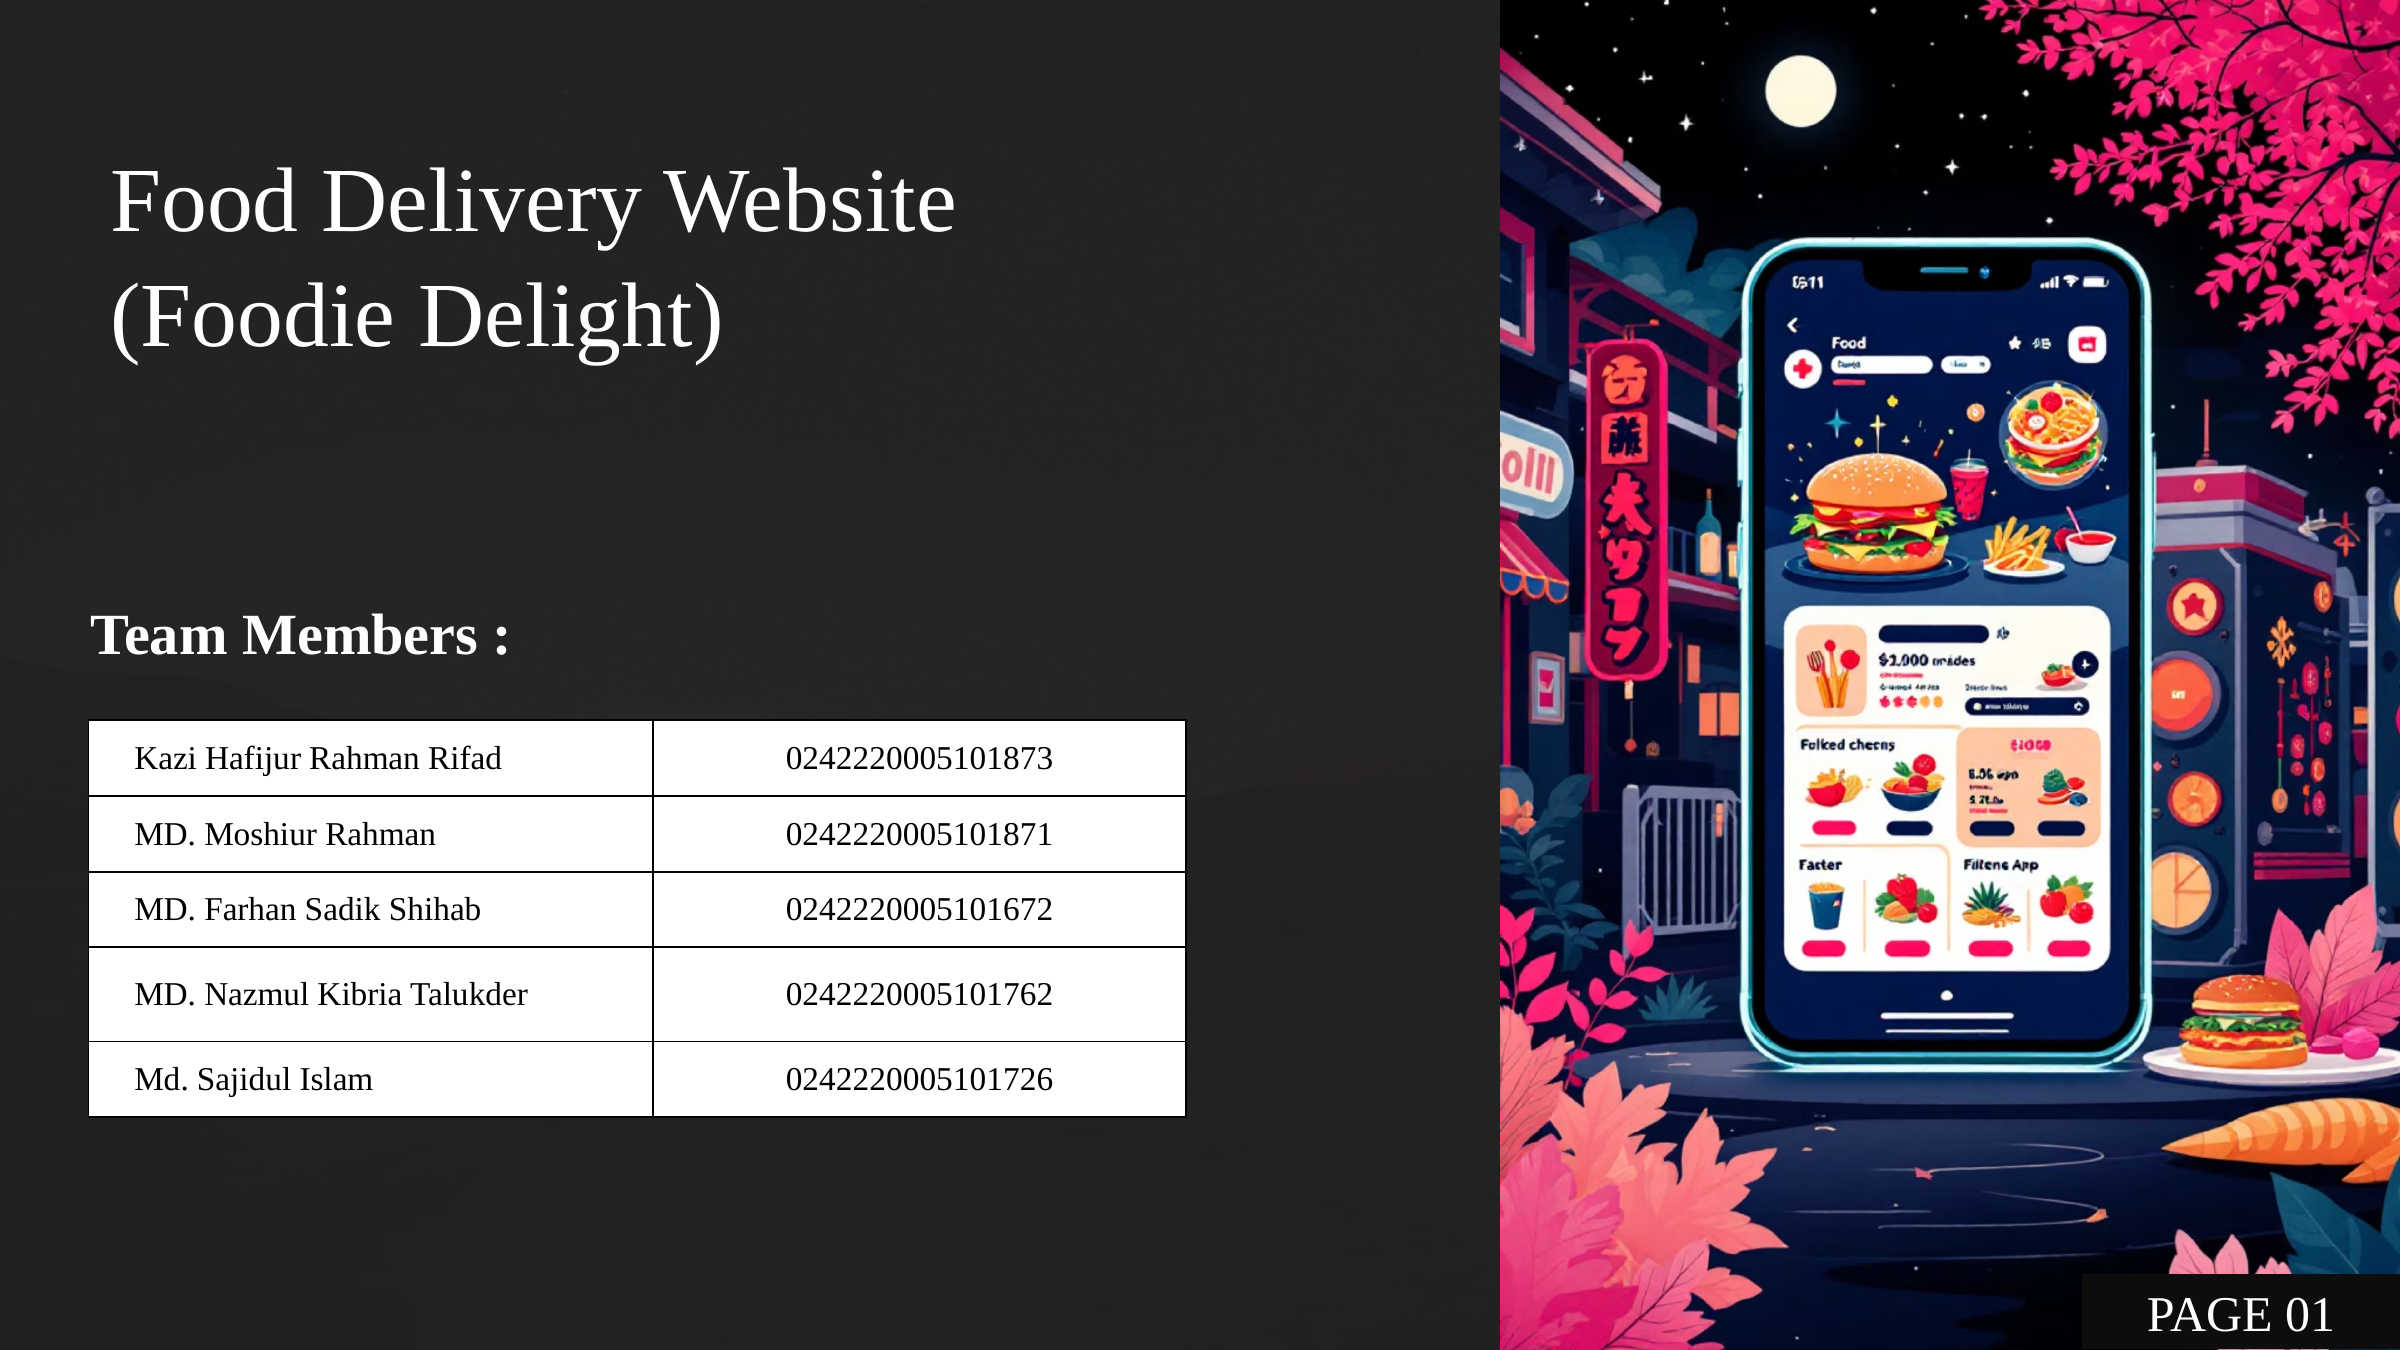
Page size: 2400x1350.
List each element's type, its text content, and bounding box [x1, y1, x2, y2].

table_cell 0242220005101672 [654, 873, 1185, 946]
table_cell MD. Nazmul Kibria Talukder [89, 948, 652, 1041]
picture [1499, 0, 2400, 1350]
table_cell 0242220005101726 [654, 1042, 1185, 1116]
table_cell MD. Moshiur Rahman [89, 797, 652, 871]
text_box Food Delivery Website (Foodie Delight) [110, 135, 1101, 395]
table_cell Md. Sajidul Islam [89, 1042, 652, 1116]
table_header Kazi Hafijur Rahman Rifad [89, 721, 652, 795]
table_cell 0242220005101762 [654, 948, 1185, 1041]
table_cell MD. Farhan Sadik Shihab [89, 873, 652, 946]
table_cell 0242220005101871 [654, 797, 1185, 871]
text_box Team Members : [76, 589, 588, 674]
table_header 0242220005101873 [654, 721, 1185, 795]
